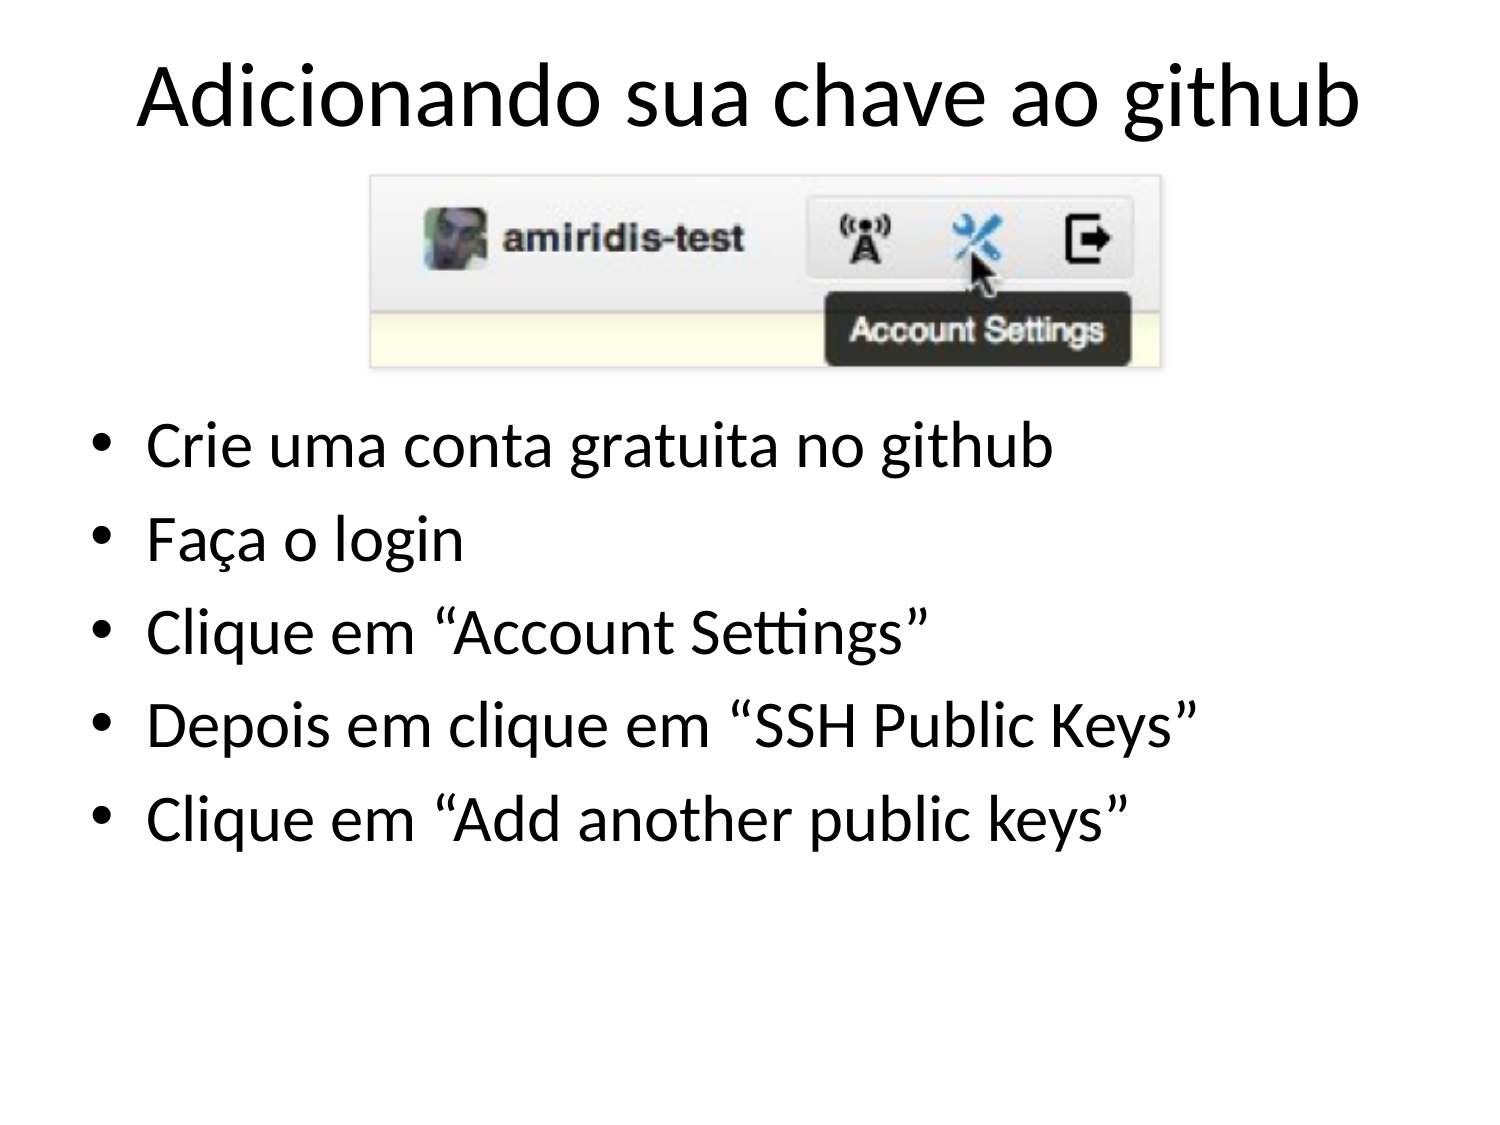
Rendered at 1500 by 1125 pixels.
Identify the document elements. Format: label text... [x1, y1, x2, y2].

picture [352, 153, 1185, 395]
title Adicionando sua chave ao github [75, 0, 1425, 184]
list Crie uma conta gratuita no github Faça o login Clique em “Account Settings” Depois em clique em “SSH Public Keys” Clique em “Add another public keys” [75, 393, 1425, 1125]
